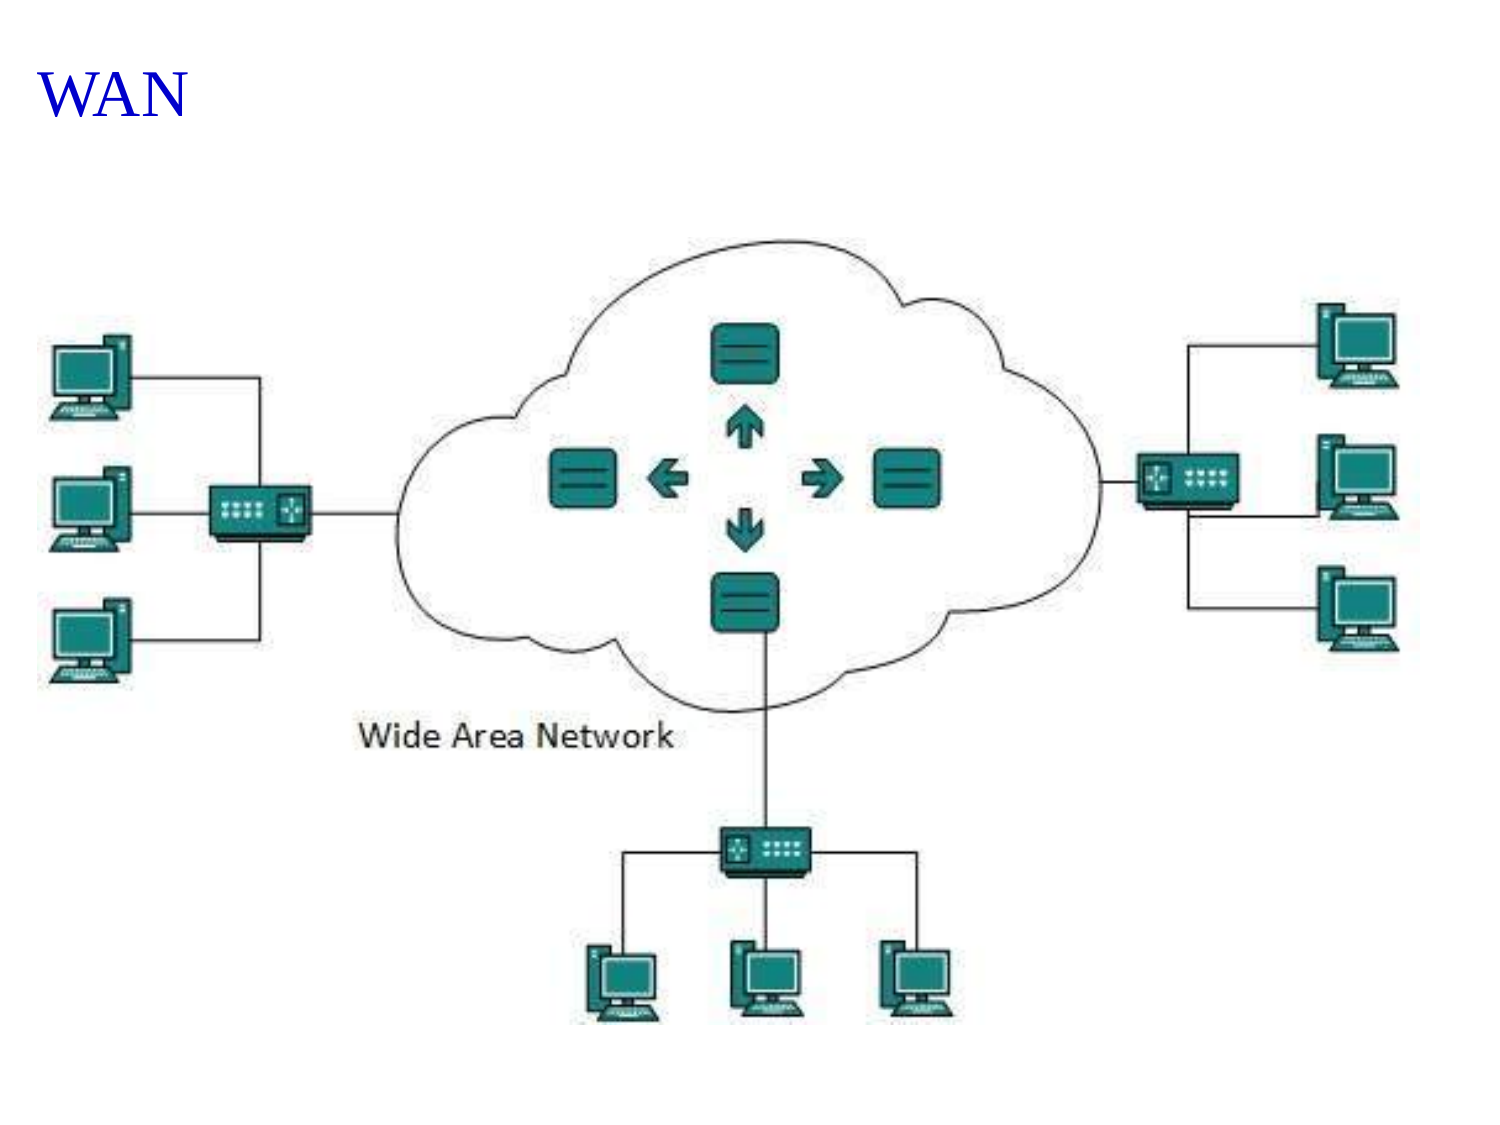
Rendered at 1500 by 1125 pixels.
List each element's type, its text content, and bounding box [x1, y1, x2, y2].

picture [37, 237, 1421, 1026]
list WAN [37, 50, 550, 125]
